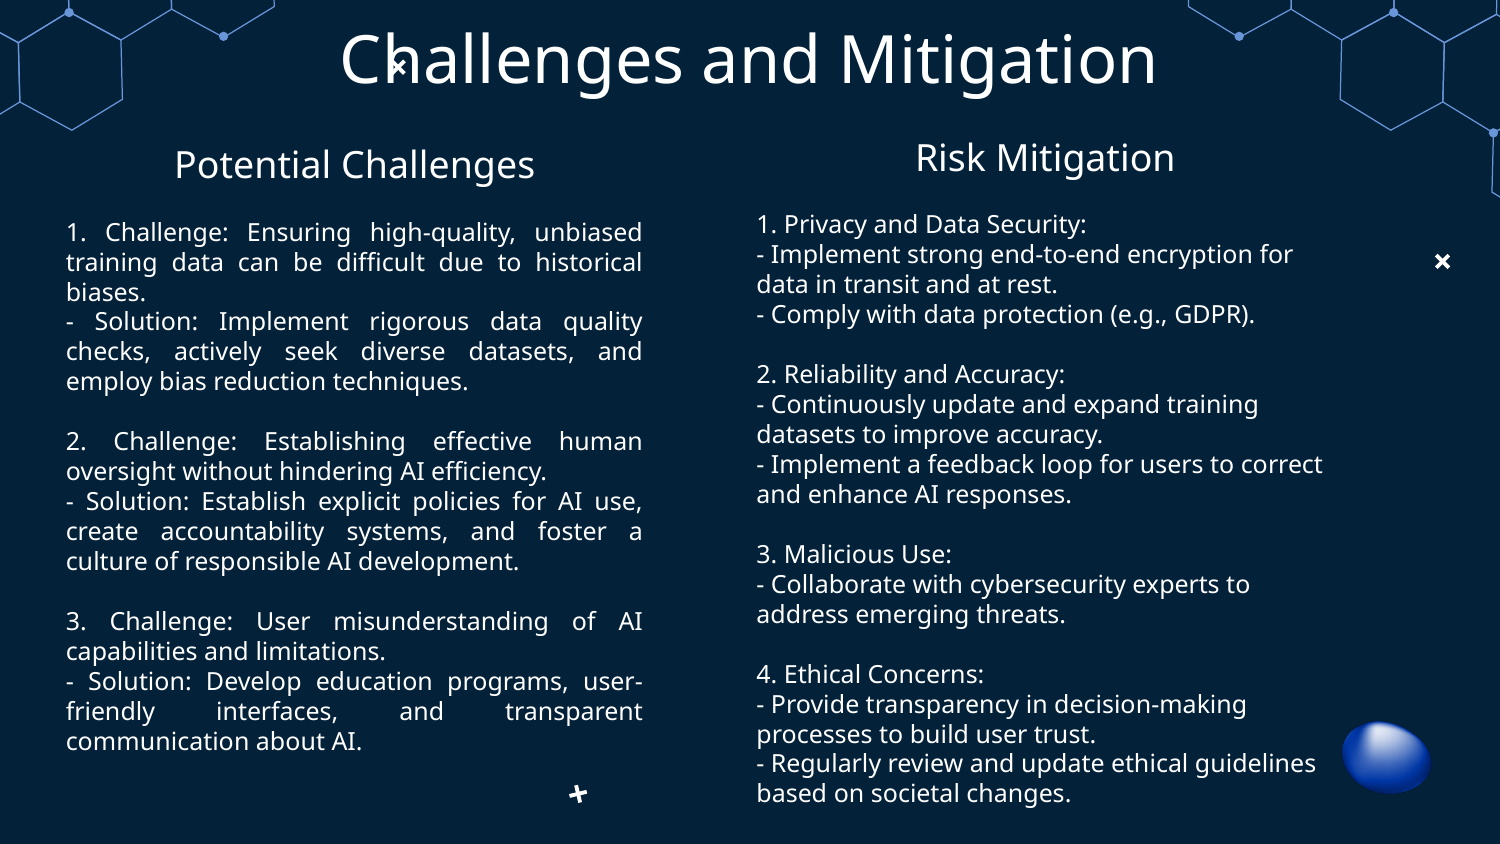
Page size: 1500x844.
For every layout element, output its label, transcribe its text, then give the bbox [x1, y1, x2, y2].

picture [1340, 709, 1443, 809]
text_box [1436, 254, 1450, 268]
title Challenges and Mitigation [118, 1, 1382, 96]
text_box Potential Challenges 1. Challenge: Ensuring high-quality, unbiased training data can be difficult due to historical biases. - Solution: Implement rigorous data quality checks, actively seek diverse datasets, and employ bias reduction techniques. 2. Challenge: Establishing effective human oversight without hindering AI efficiency. - Solution: Establish explicit policies for AI use, create accountability systems, and foster a culture of responsible AI development. 3. Challenge: User misunderstanding of AI capabilities and limitations. - Solution: Develop education programs, user-friendly interfaces, and transparent communication about AI. [51, 133, 659, 763]
text_box Risk Mitigation 1. Privacy and Data Security: - Implement strong end-to-end encryption for data in transit and at rest. - Comply with data protection (e.g., GDPR). 2. Reliability and Accuracy: - Continuously update and expand training datasets to improve accuracy. - Implement a feedback loop for users to correct and enhance AI responses. 3. Malicious Use: - Collaborate with cybersecurity experts to address emerging threats. 4. Ethical Concerns: - Provide transparency in decision-making processes to build user trust. - Regularly review and update ethical guidelines based on societal changes. [741, 126, 1350, 816]
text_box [391, 60, 405, 74]
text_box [571, 787, 585, 801]
